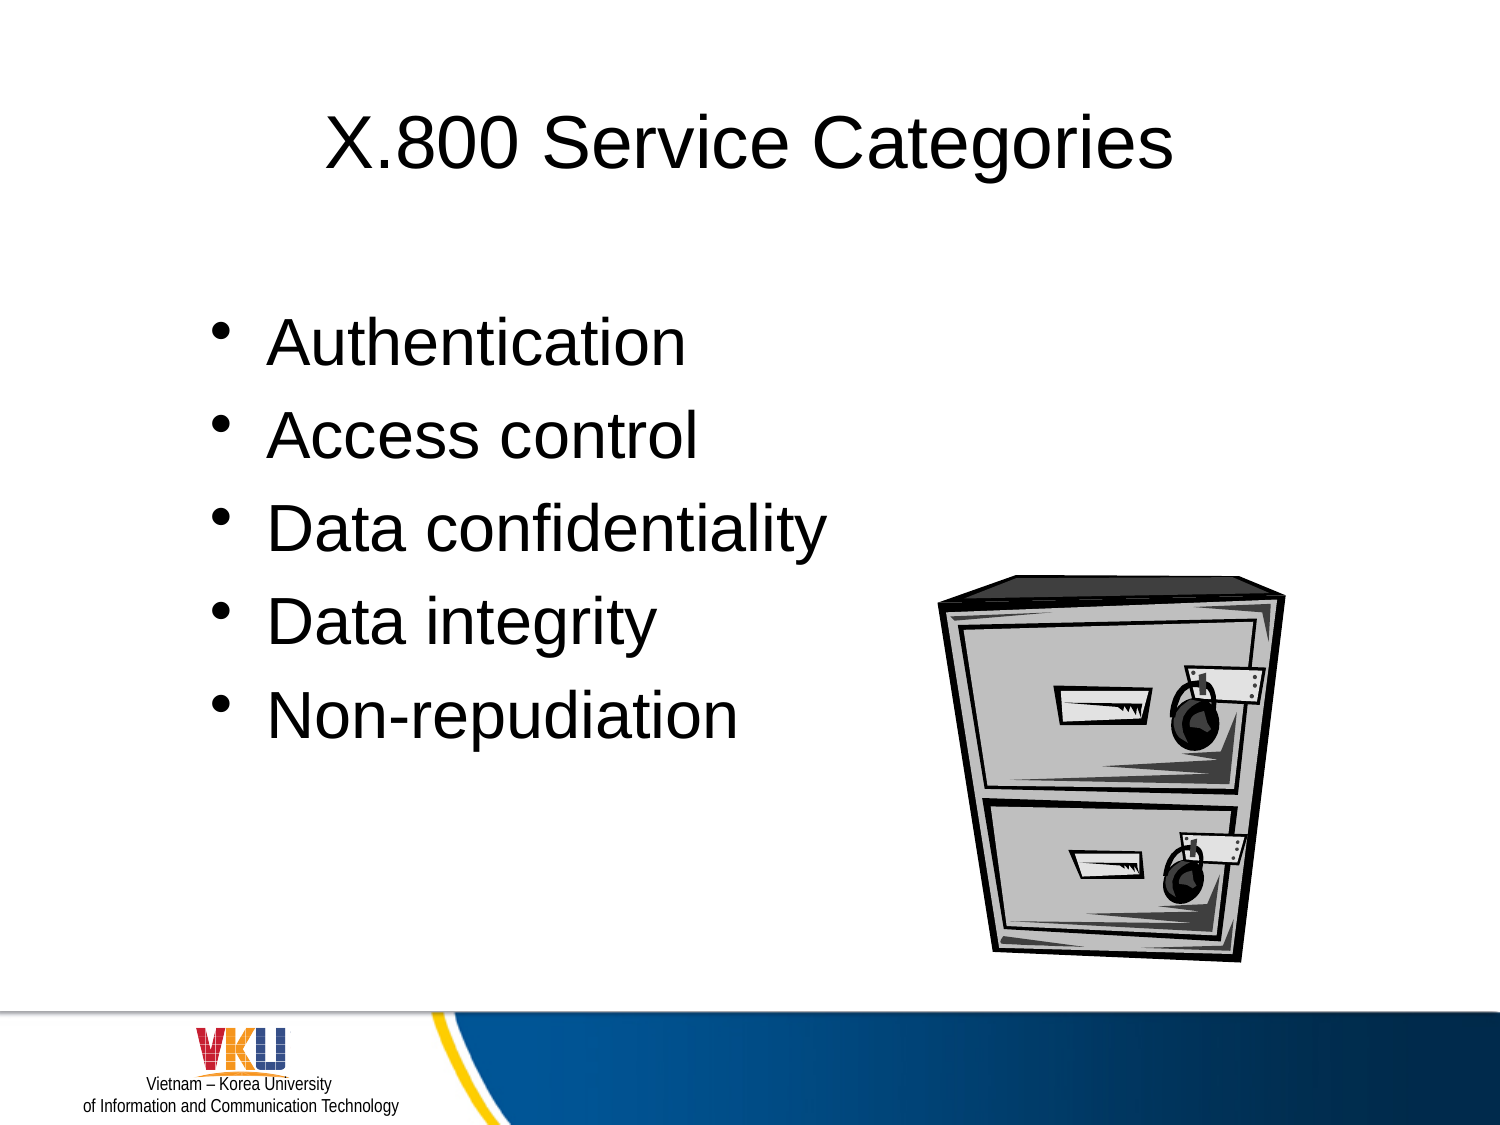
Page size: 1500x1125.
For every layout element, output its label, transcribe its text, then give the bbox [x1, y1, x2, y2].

title X.800 Service Categories [75, 45, 1425, 233]
picture [0, 1011, 1500, 1125]
list Authentication Access control Data confidentiality Data integrity Non-repudiation [194, 290, 1367, 1004]
picture [937, 574, 1286, 963]
